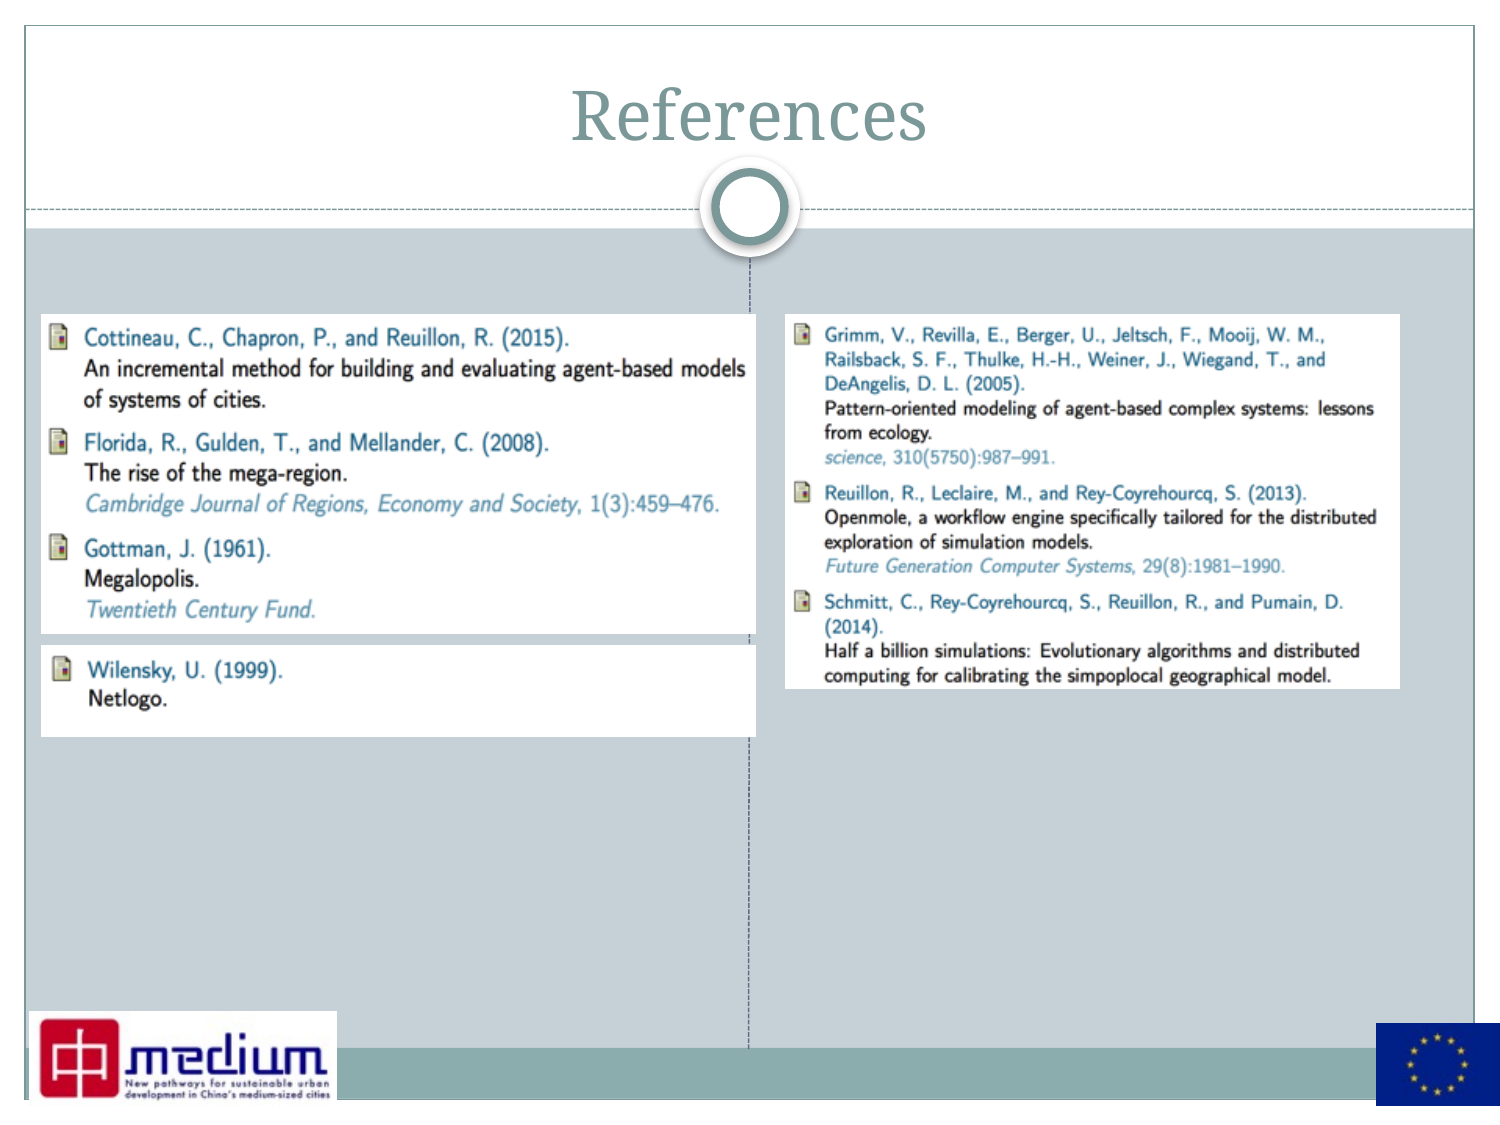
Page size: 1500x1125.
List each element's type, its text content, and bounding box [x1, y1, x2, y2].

title References [49, 37, 1450, 162]
picture [785, 314, 1400, 689]
picture [1376, 1023, 1500, 1106]
picture [40, 644, 756, 737]
picture [29, 1011, 337, 1106]
picture [40, 314, 756, 634]
